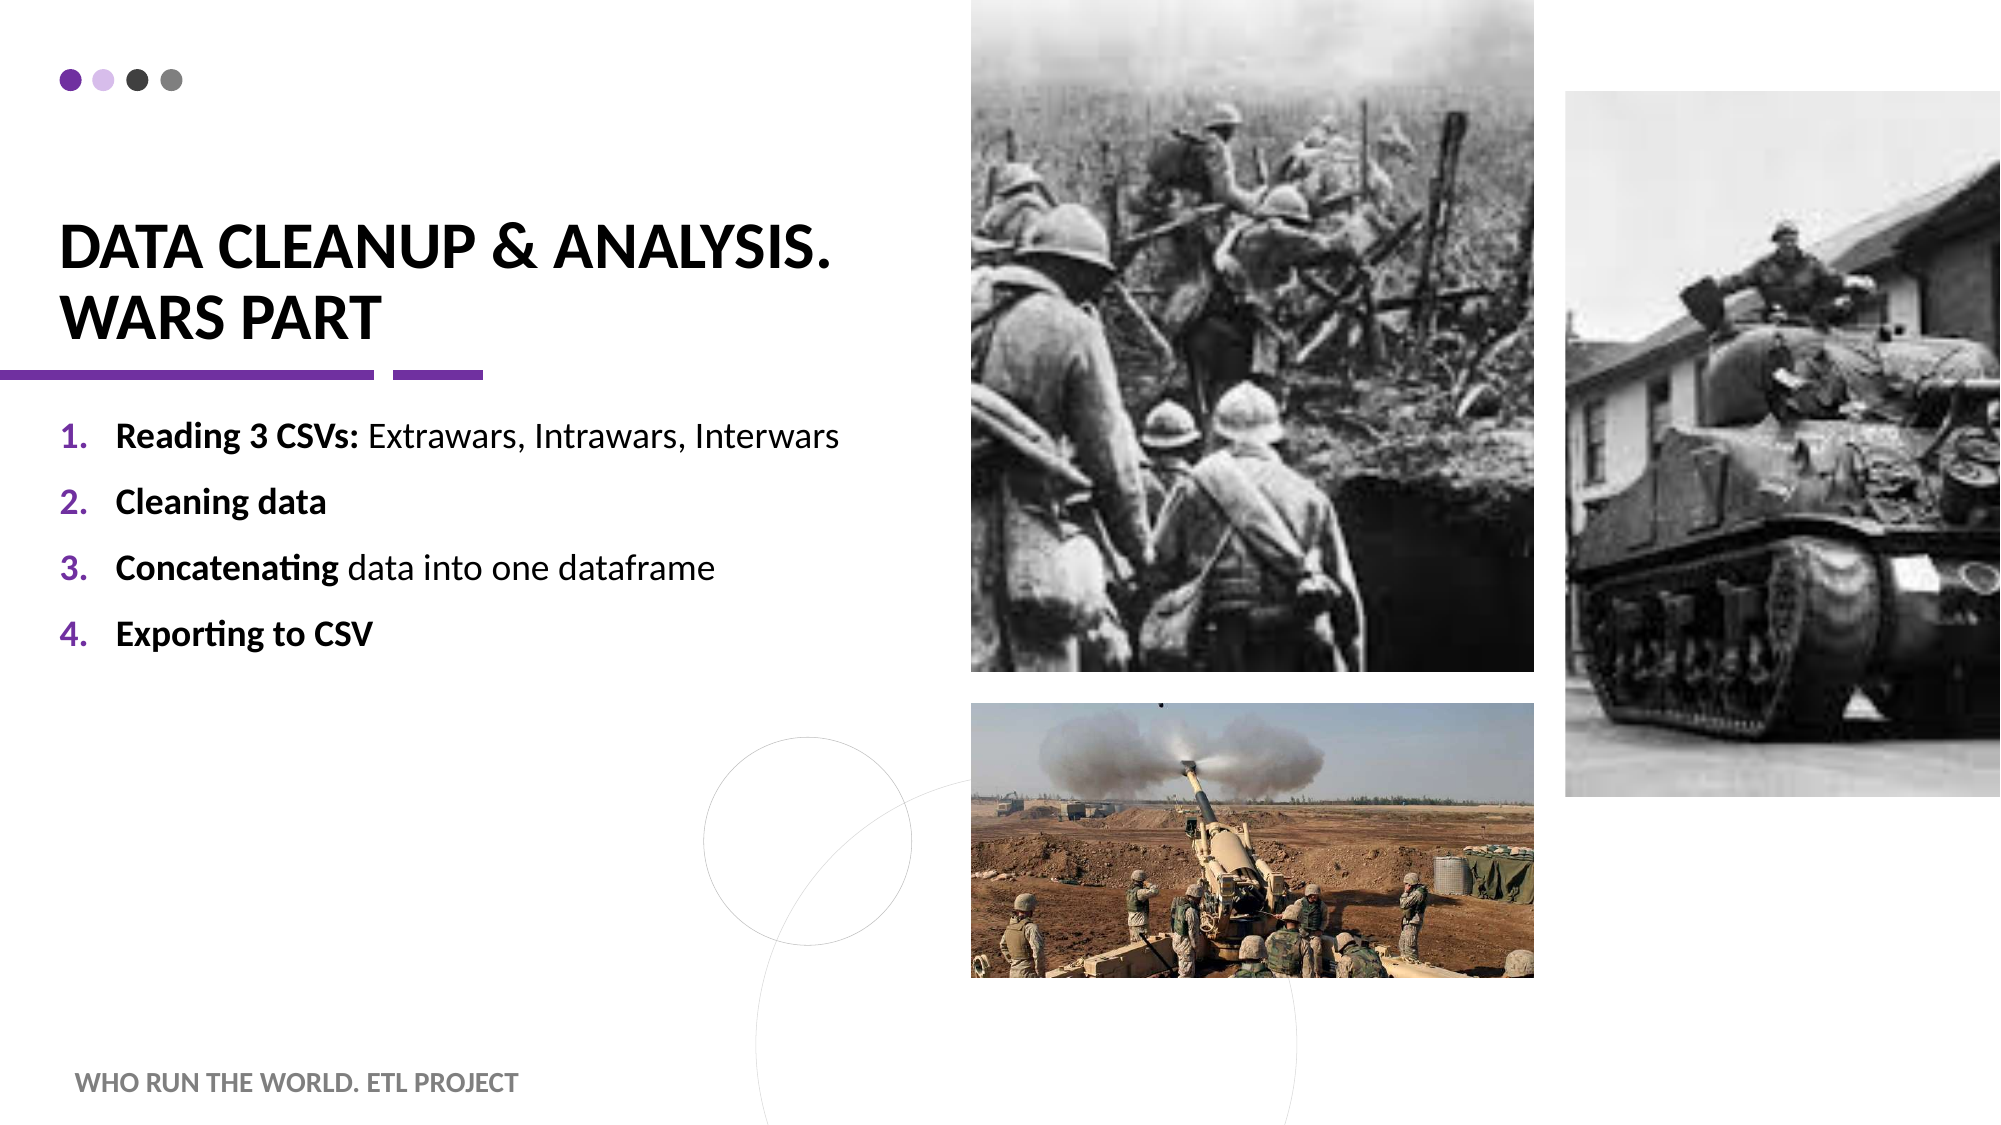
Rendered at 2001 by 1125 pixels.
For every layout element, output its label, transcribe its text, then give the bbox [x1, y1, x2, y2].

picture [971, 0, 1534, 672]
list Who RUN THE WORLD. ETL PROJECT [59, 1060, 609, 1101]
title Data Cleanup & Analysis. WARS Part [59, 171, 953, 355]
picture [1565, 91, 2000, 797]
list Reading 3 CSVs: Extrawars, Intrawars, Interwars Cleaning data Concatenating data into one dataframe Exporting to CSV [59, 411, 912, 978]
picture [971, 703, 1534, 978]
